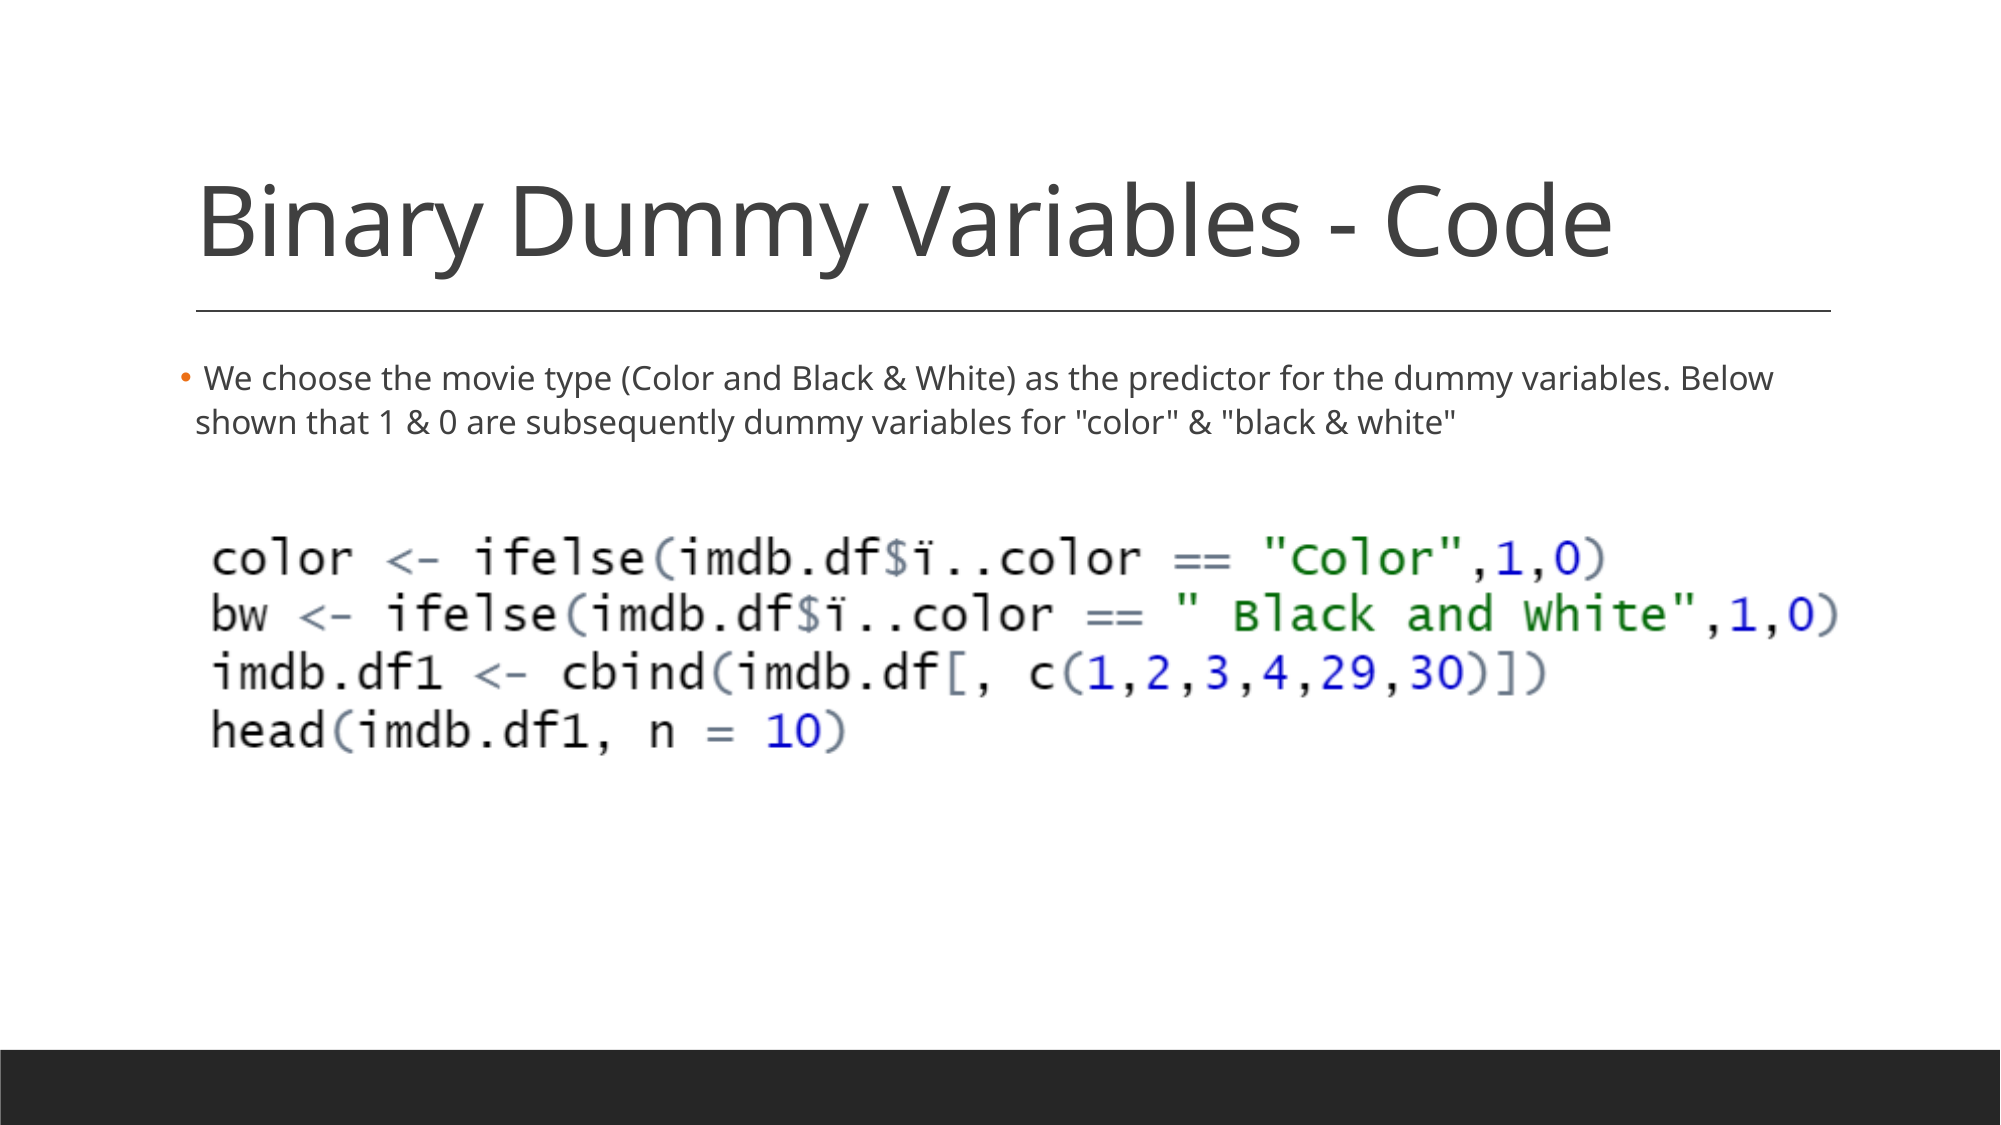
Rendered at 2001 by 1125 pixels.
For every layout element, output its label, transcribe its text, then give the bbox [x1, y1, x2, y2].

list We choose the movie type (Color and Black & White) as the predictor for the dummy variables. Below shown that 1 & 0 are subsequently dummy variables for "color" & "black & white" [180, 345, 1830, 963]
picture [198, 522, 1872, 767]
title Binary Dummy Variables - Code [180, 47, 1830, 285]
